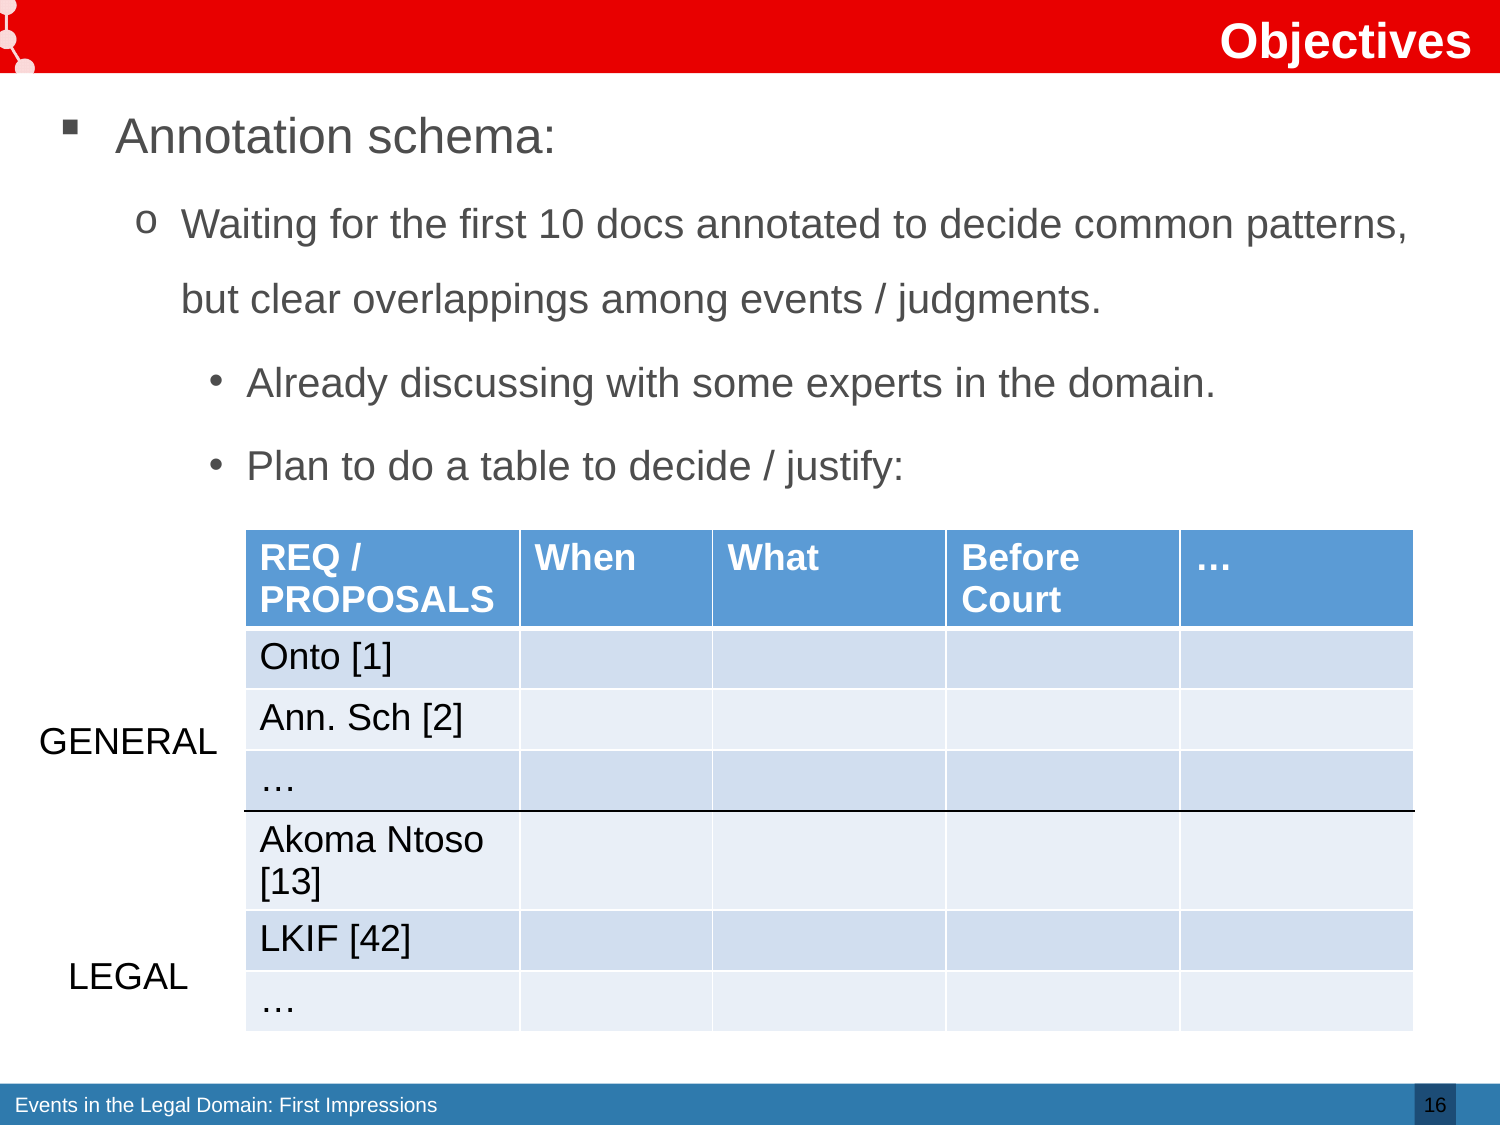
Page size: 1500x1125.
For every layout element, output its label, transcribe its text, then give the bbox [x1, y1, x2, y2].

table_cell … [246, 751, 519, 810]
table_cell [521, 911, 712, 970]
table_header REQ / PROPOSALS [246, 530, 519, 626]
table_cell [521, 751, 712, 810]
table_cell [1181, 751, 1413, 810]
table_cell Ann. Sch [2] [246, 690, 519, 749]
table_cell Onto [1] [246, 631, 519, 688]
table_cell [947, 812, 1179, 909]
table_cell [1181, 812, 1413, 909]
table_cell [713, 751, 945, 810]
slide_number 16 [1414, 1083, 1457, 1125]
table_cell [947, 972, 1179, 1031]
table_header When [521, 530, 712, 626]
table_cell [1181, 972, 1413, 1031]
table_cell [713, 911, 945, 970]
table_cell [947, 911, 1179, 970]
title Objectives [212, 13, 1488, 64]
list Annotation schema: Waiting for the first 10 docs annotated to decide common patterns, but clear overlappings among events / judgments. Already discussing with some experts in the domain. Plan to do a table to decide / justify: [43, 95, 1457, 1038]
table_cell [1181, 911, 1413, 970]
table_cell [713, 631, 945, 688]
table_cell [947, 751, 1179, 810]
table_cell [713, 690, 945, 749]
table_cell [521, 631, 712, 688]
table_cell LKIF [42] [246, 911, 519, 970]
table_header What [713, 530, 945, 626]
table_cell [1181, 690, 1413, 749]
text_box LEGAL [53, 944, 204, 1005]
table_cell [947, 690, 1179, 749]
table_cell [947, 631, 1179, 688]
table_cell [521, 972, 712, 1031]
table_cell Akoma Ntoso [13] [246, 812, 519, 909]
table_header … [1181, 530, 1413, 626]
table_cell … [246, 972, 519, 1031]
table_cell [1181, 631, 1413, 688]
table_cell [713, 972, 945, 1031]
text_box GENERAL [24, 709, 233, 770]
table_cell [521, 690, 712, 749]
table_cell [521, 812, 712, 909]
table_header Before Court [947, 530, 1179, 626]
table_cell [713, 812, 945, 909]
